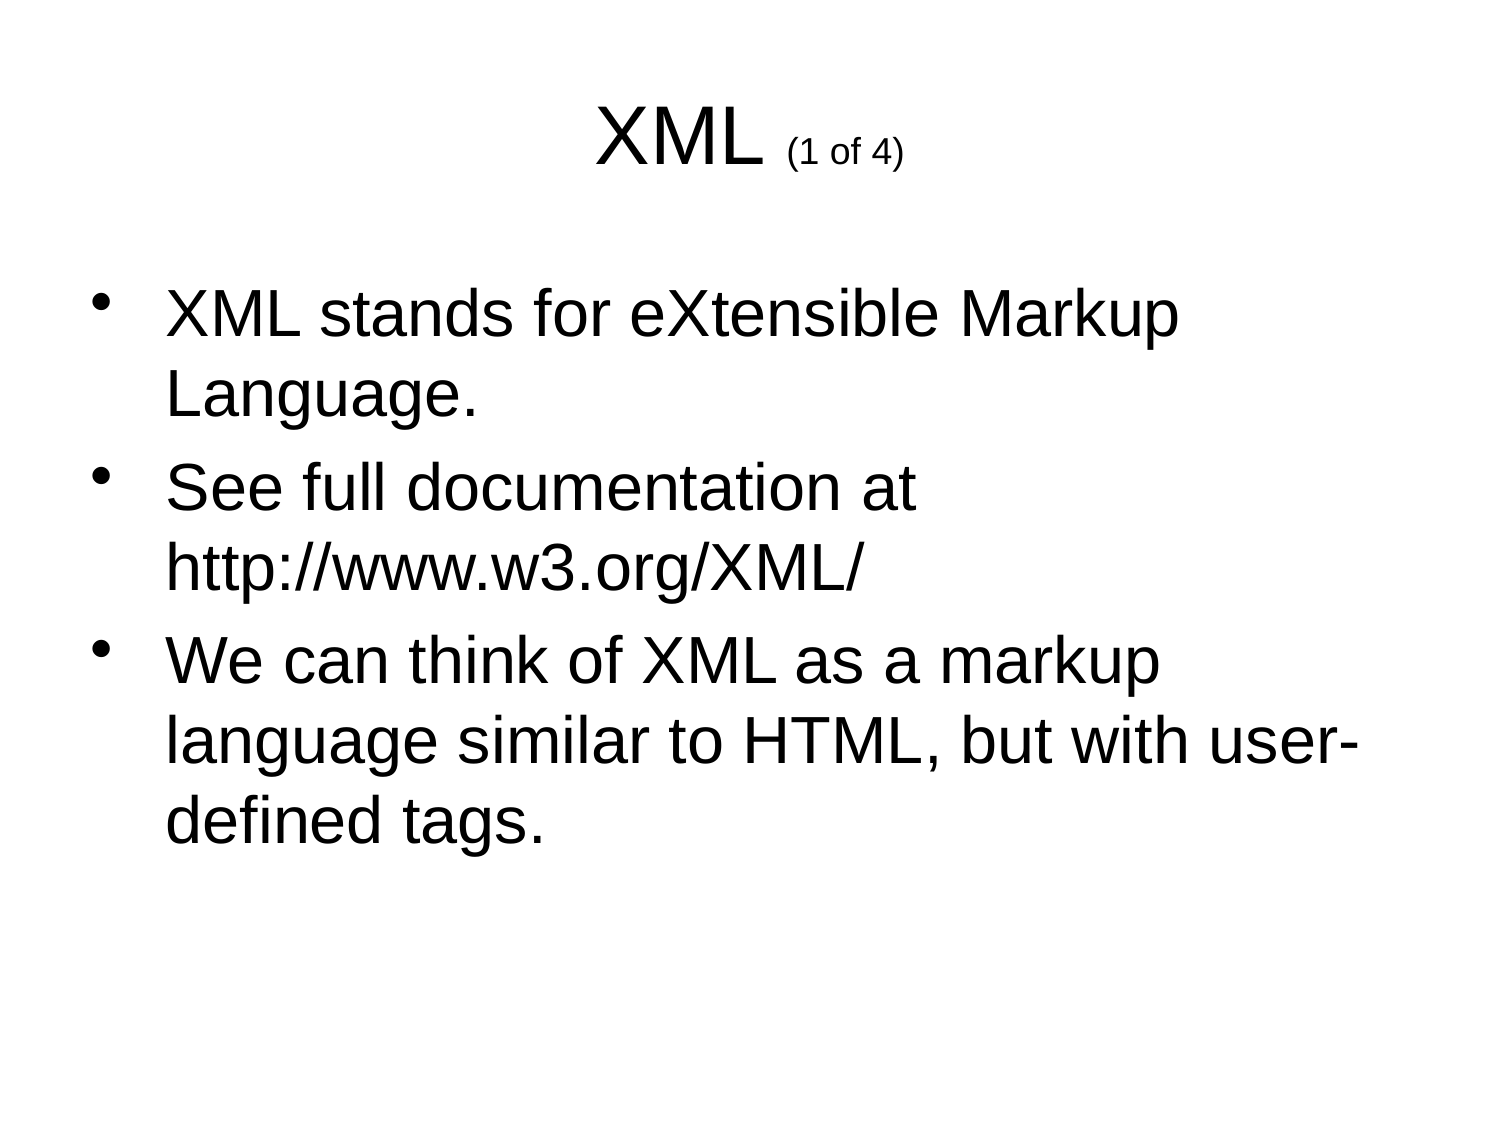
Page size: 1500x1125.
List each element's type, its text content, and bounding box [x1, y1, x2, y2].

list XML stands for eXtensible Markup Language. See full documentation at http://www.w3.org/XML/ We can think of XML as a markup language similar to HTML, but with user-defined tags. [75, 262, 1425, 938]
title XML (1 of 4) [75, 37, 1425, 225]
